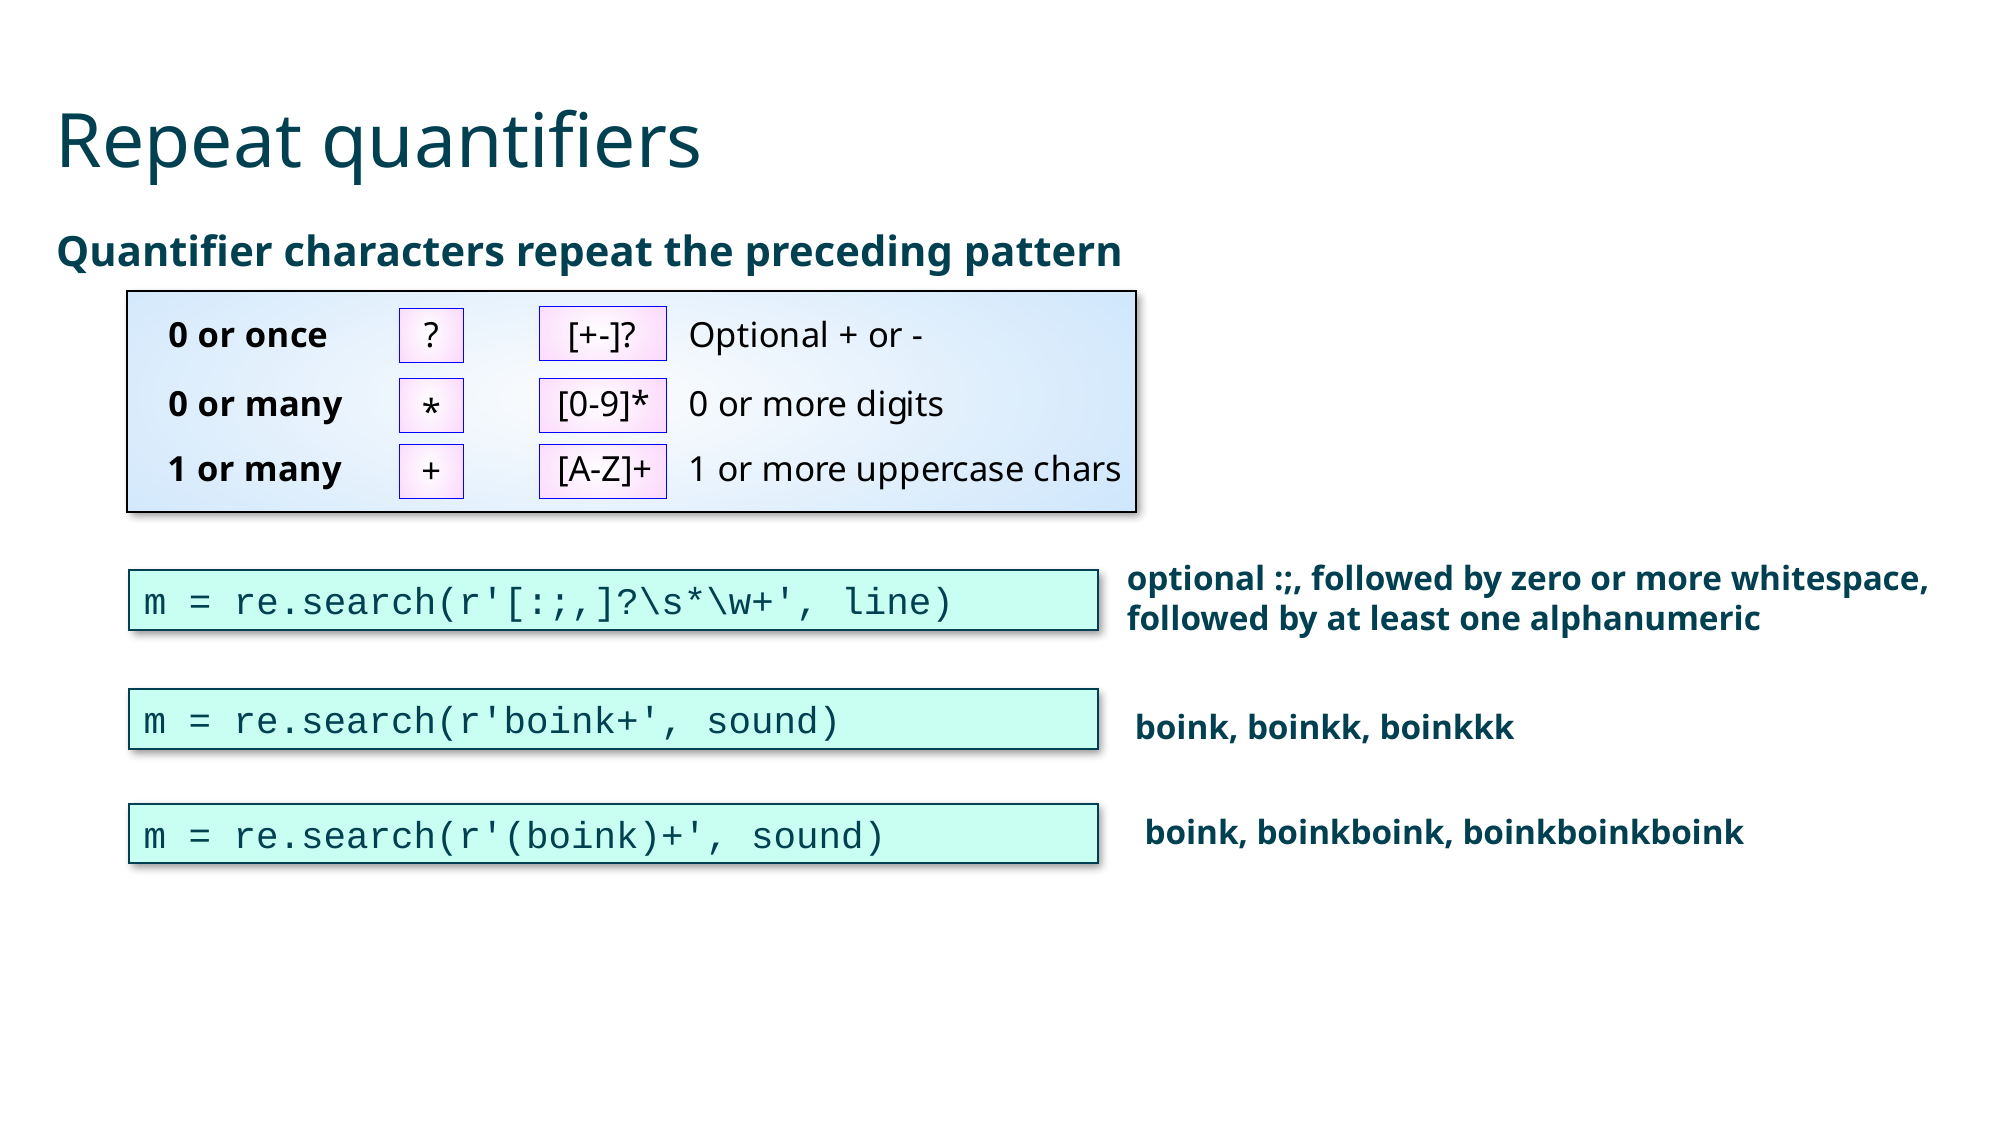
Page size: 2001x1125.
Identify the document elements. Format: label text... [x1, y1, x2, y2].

text_box m = re.search(r'boink+', sound) [128, 689, 1099, 749]
title Repeat quantifiers [55, 92, 1946, 224]
text_box boink, boinkk, boinkkk [1111, 698, 1531, 754]
text_box m = re.search(r'[:;,]?\s*\w+', line) [129, 570, 1099, 630]
text_box boink, boinkboink, boinkboinkboink [1120, 803, 1760, 859]
list Quantifier characters repeat the preceding pattern [55, 224, 1946, 1038]
text_box optional :;, followed by zero or more whitespace, followed by at least one alphanumeric [1112, 549, 2000, 645]
picture [101, 265, 1163, 539]
text_box m = re.search(r'(boink)+', sound) [128, 803, 1099, 864]
